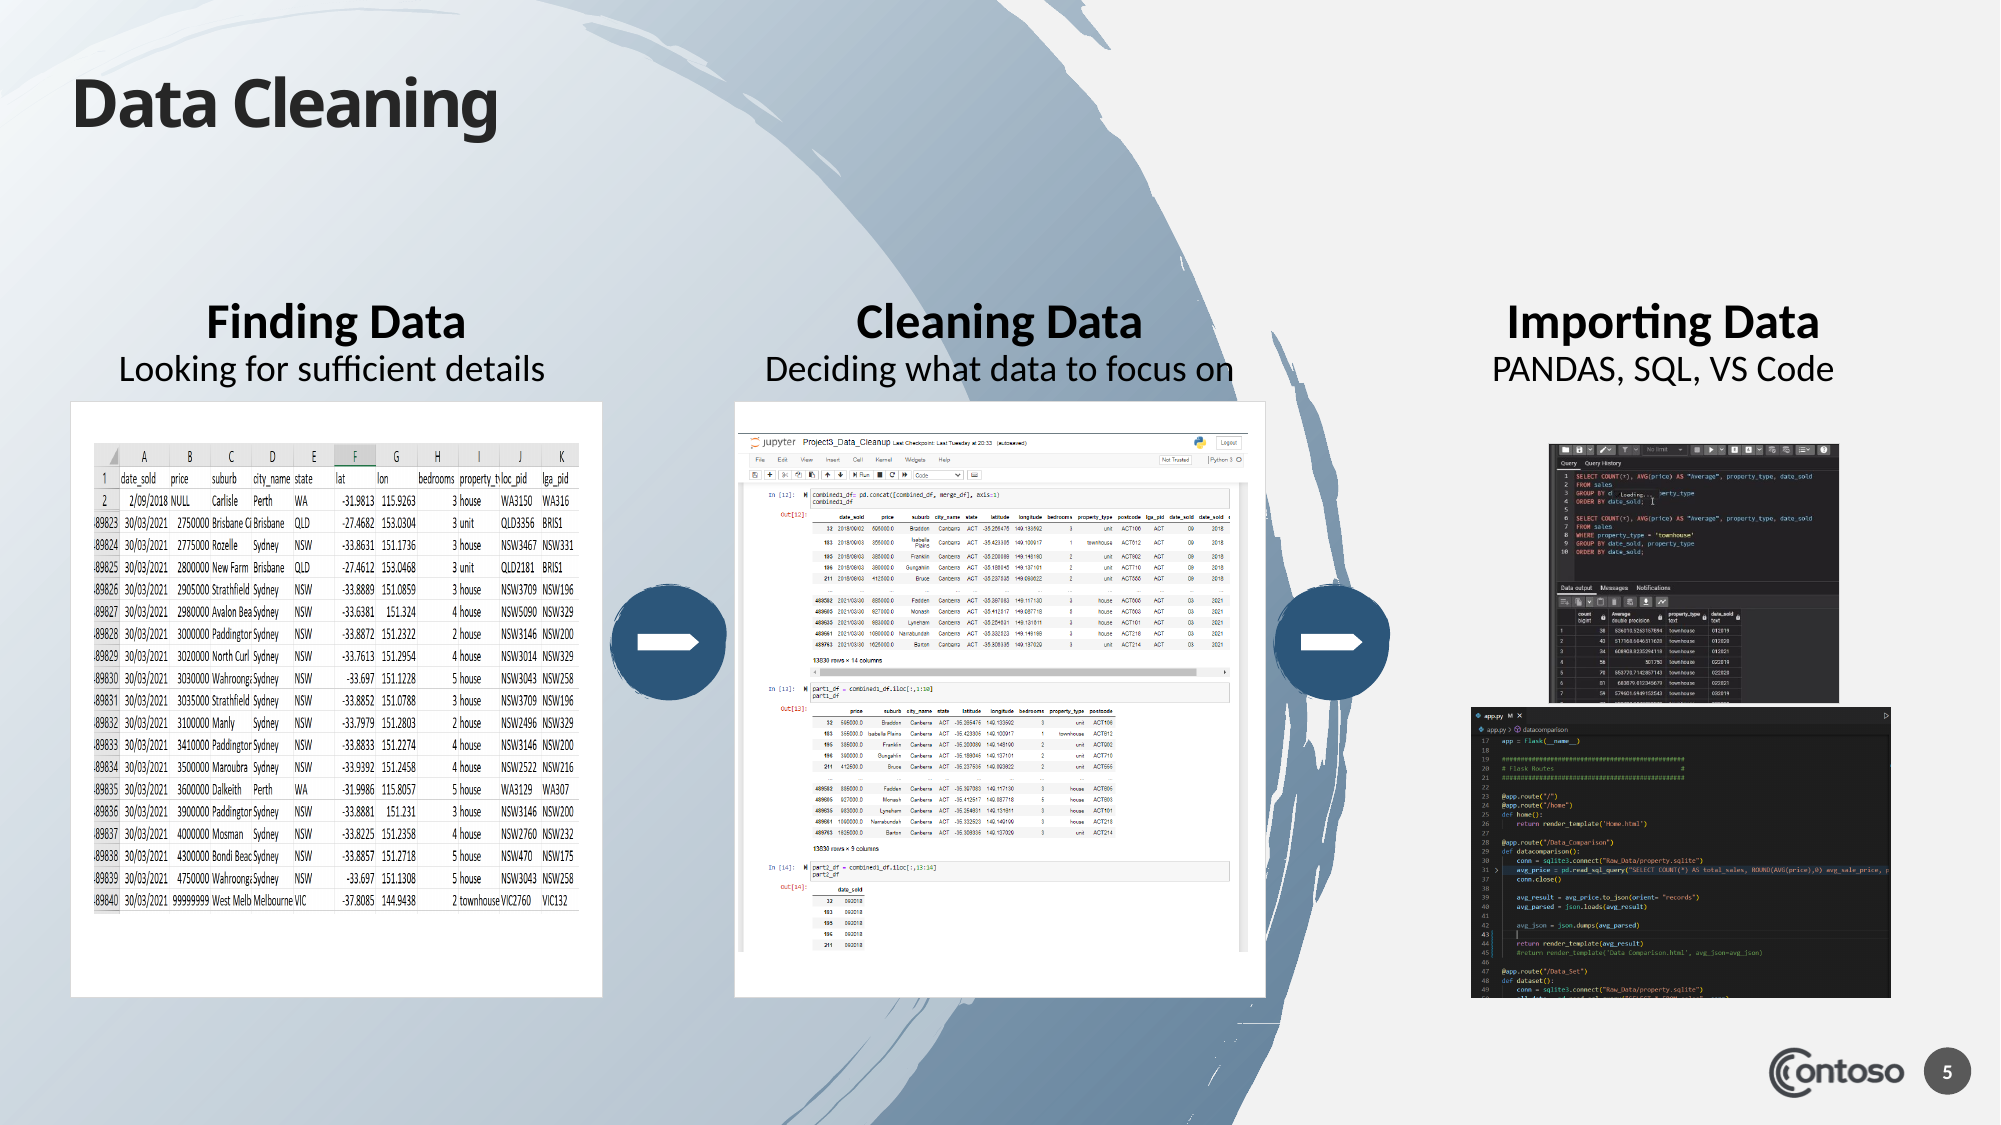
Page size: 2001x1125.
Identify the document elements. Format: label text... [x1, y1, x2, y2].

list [1548, 443, 1840, 704]
list Importing Data PANDAS, SQL, VS Code [1395, 281, 1932, 404]
list [734, 401, 1266, 998]
list Cleaning Data Deciding what data to focus on [732, 281, 1268, 404]
list Finding Data Looking for sufficient details [69, 281, 605, 404]
list [70, 401, 603, 998]
title Data Cleaning [70, 70, 1930, 142]
picture [94, 443, 579, 914]
picture [738, 433, 1248, 952]
picture [1471, 707, 1891, 998]
slide_number 5 [1923, 1047, 1972, 1095]
